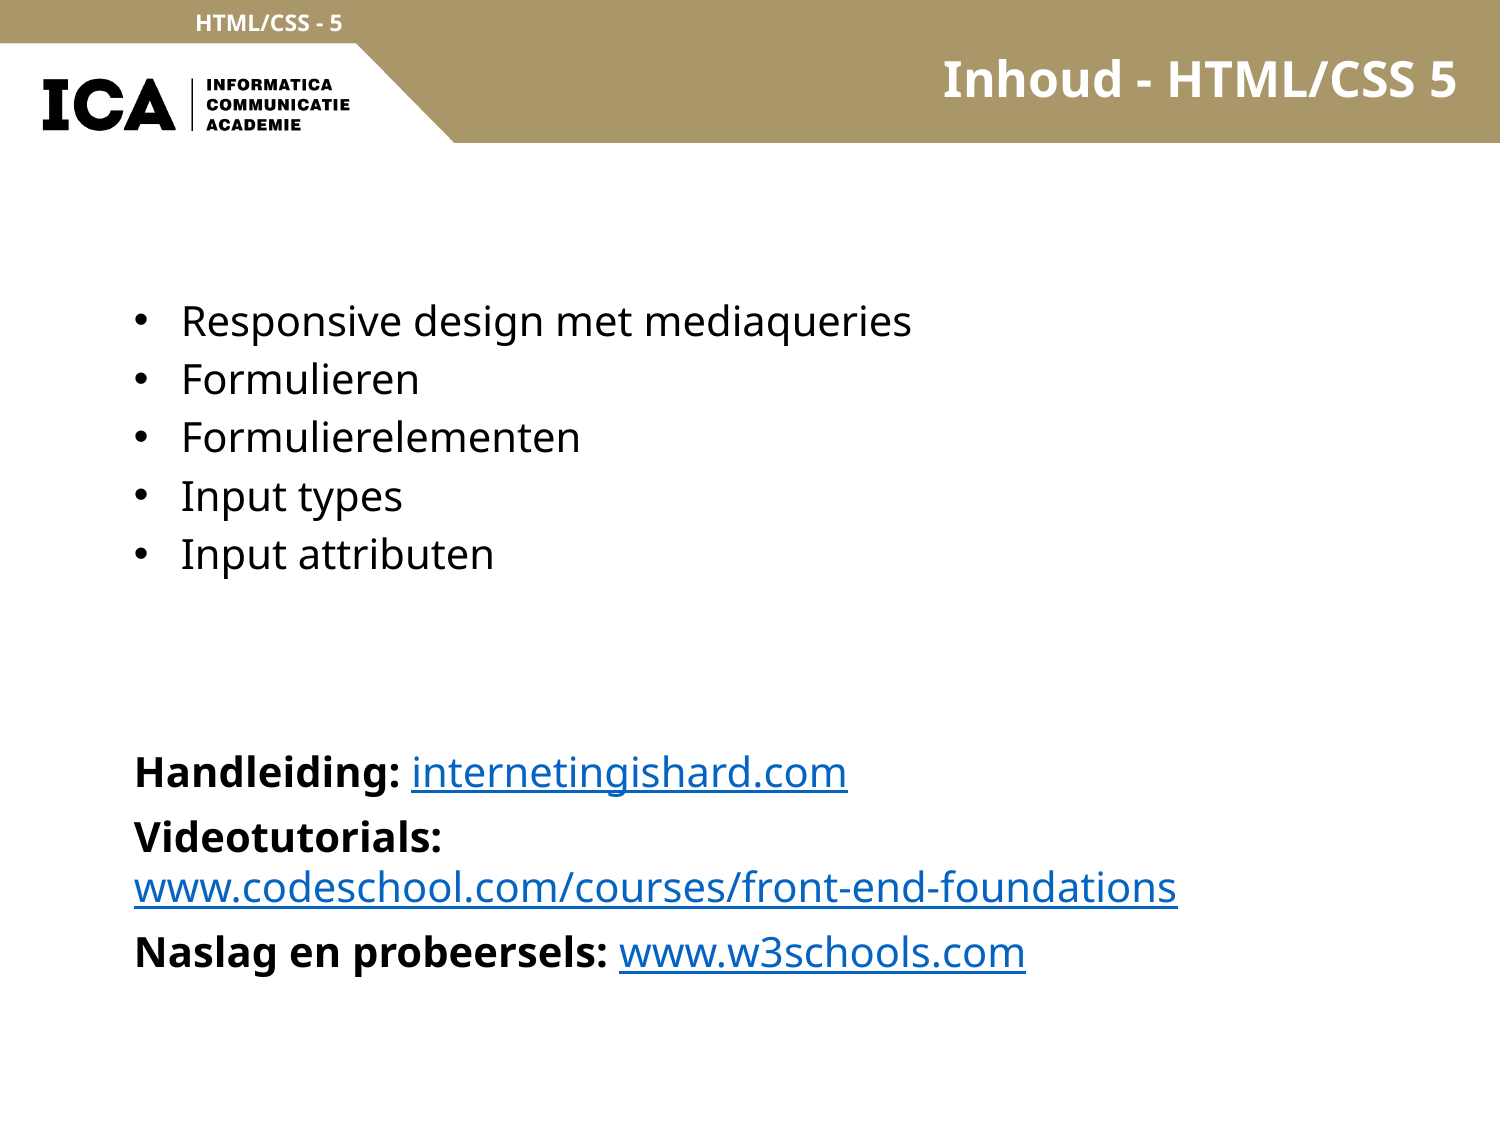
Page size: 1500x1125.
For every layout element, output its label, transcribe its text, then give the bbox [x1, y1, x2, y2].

title Inhoud - HTML/CSS 5 [459, 47, 1459, 113]
list Responsive design met mediaqueries Formulieren Formulierelementen Input types Input attributen Handleiding: internetingishard.com Videotutorials: www.codeschool.com/courses/front-end-foundations Naslag en probeersels: www.w3schools.com [43, 172, 1459, 1113]
